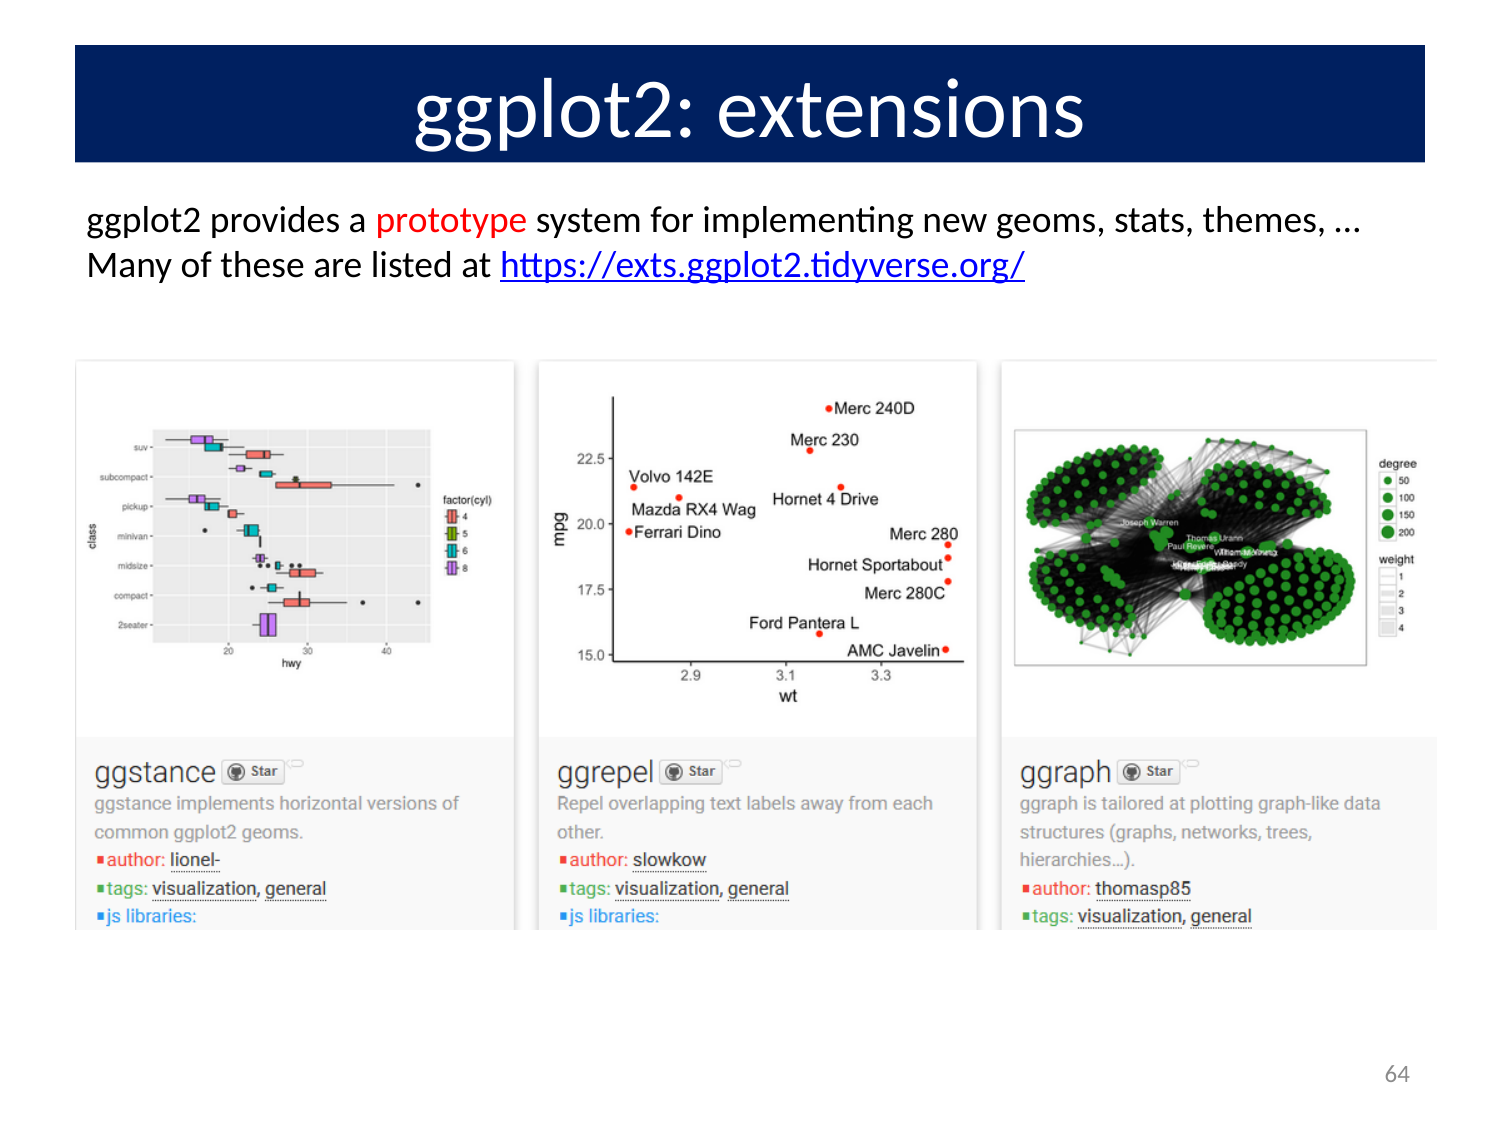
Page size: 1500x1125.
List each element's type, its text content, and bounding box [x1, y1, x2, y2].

picture [74, 359, 1437, 931]
slide_number 64 [1074, 1042, 1425, 1103]
text_box ggplot2 provides a prototype system for implementing new geoms, stats, themes, … Many of these are listed at https://exts.ggplot2.tidyverse.org/ [71, 187, 1425, 293]
title ggplot2: extensions [75, 45, 1425, 163]
